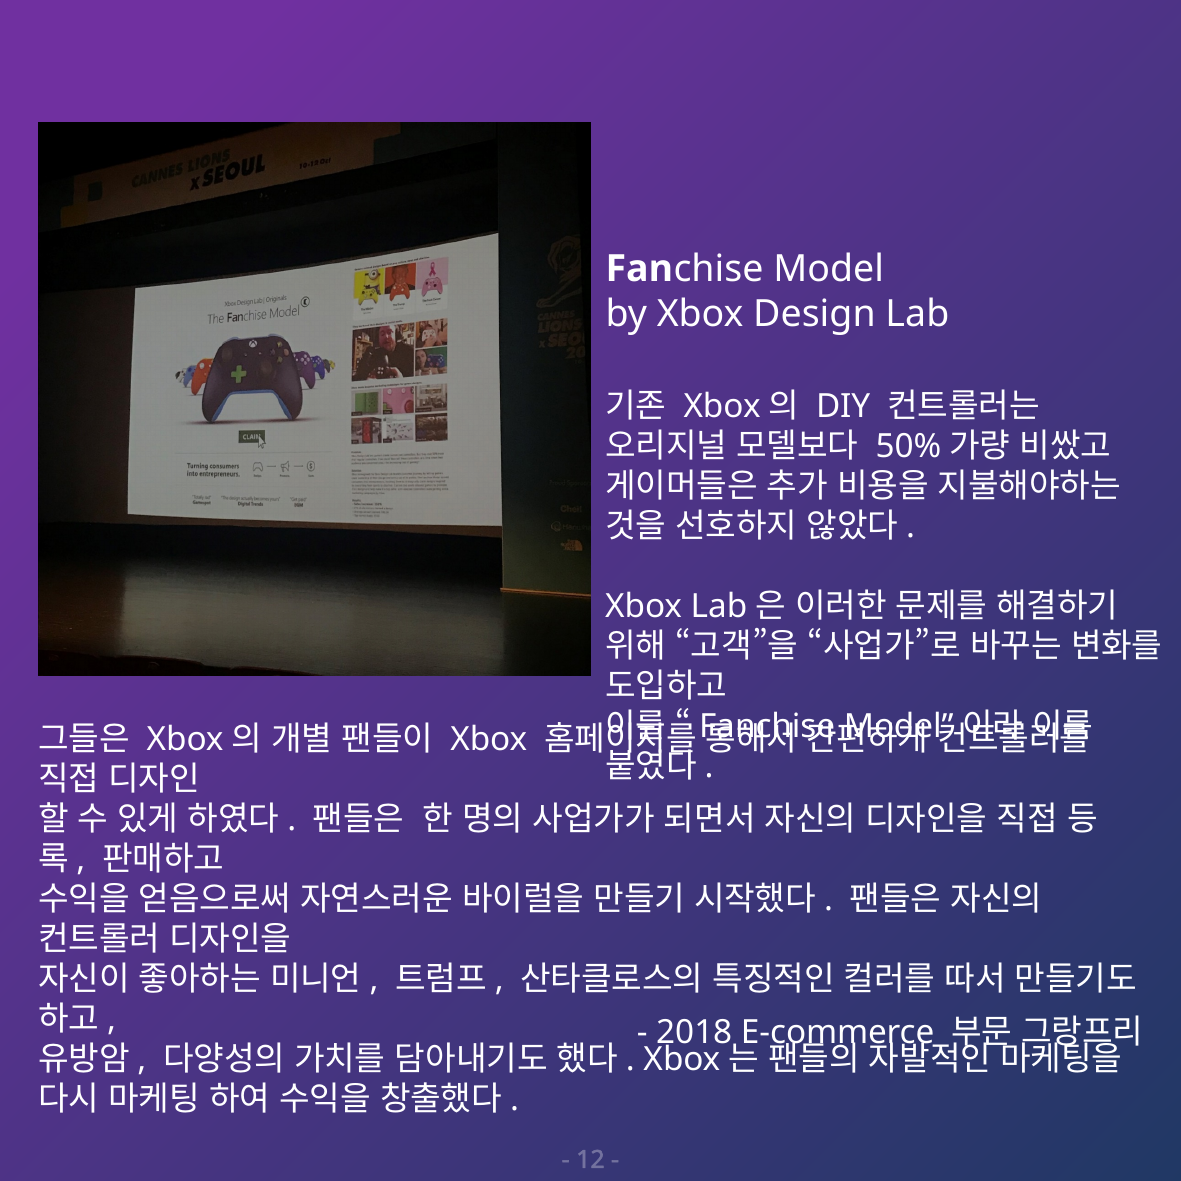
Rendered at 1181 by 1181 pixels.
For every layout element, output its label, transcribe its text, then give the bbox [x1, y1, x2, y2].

text_box - 12 - [409, 1135, 772, 1181]
text_box Fanchise Model by Xbox Design Lab [591, 236, 1181, 341]
text_box 그들은 Xbox의 개별 팬들이 Xbox 홈페이지를 통해서 간편하게 컨트롤러를 직접 디자인 할 수 있게 하였다. 팬들은 한 명의 사업가가 되면서 자신의 디자인을 직접 등록, 판매하고 수익을 얻음으로써 자연스러운 바이럴을 만들기 시작했다. 팬들은 자신의 컨트롤러 디자인을 자신이 좋아하는 미니언, 트럼프, 산타클로스의 특징적인 컬러를 따서 만들기도 하고, 유방암, 다양성의 가치를 담아내기도 했다. Xbox는 팬들의 자발적인 마케팅을 다시 마케팅 하여 수익을 창출했다. [23, 710, 1159, 1124]
picture [38, 122, 591, 676]
text_box 기존 Xbox의 DIY 컨트롤러는 오리지널 모델보다 50%가량 비쌌고 게이머들은 추가 비용을 지불해야하는 것을 선호하지 않았다. Xbox Lab은 이러한 문제를 해결하기 위해 “고객”을 “사업가”로 바꾸는 변화를 도입하고 이를 “Fanchise Model”이라 이름 붙였다. [590, 377, 1181, 792]
text_box - 2018 E-commerce 부문 그랑프리 [521, 1002, 1159, 1058]
